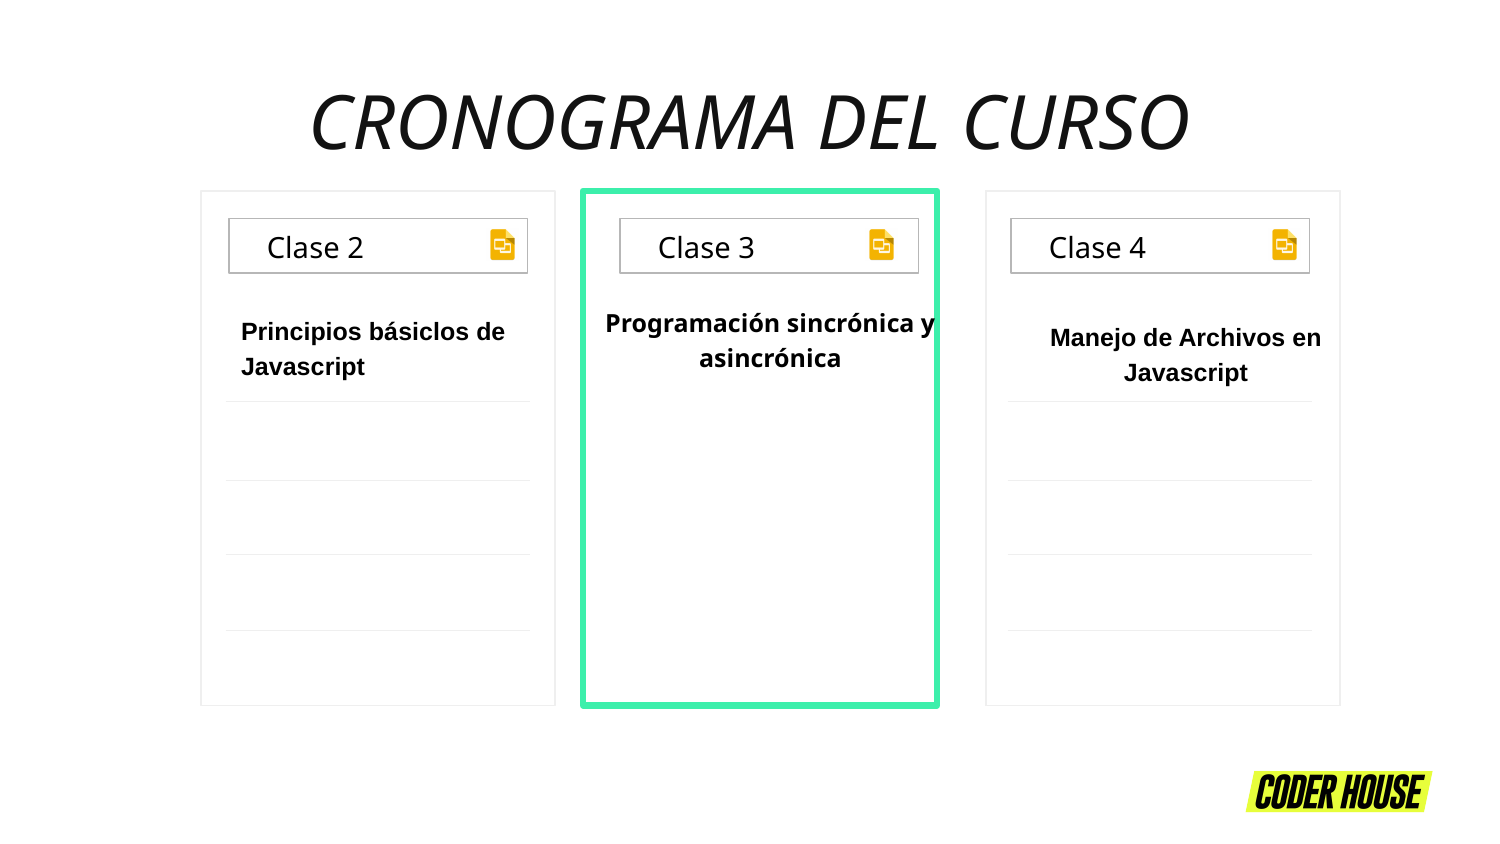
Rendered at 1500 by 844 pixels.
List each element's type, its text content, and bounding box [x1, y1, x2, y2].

text_box [228, 218, 251, 273]
text_box [1010, 218, 1033, 273]
text_box CRONOGRAMA DEL CURSO [229, 37, 1271, 201]
text_box [1237, 218, 1310, 273]
text_box Principios básiclos de Javascript [226, 296, 531, 366]
text_box [201, 190, 556, 706]
text_box [583, 201, 937, 706]
text_box [619, 218, 642, 273]
text_box [846, 218, 919, 273]
picture [1241, 764, 1437, 819]
picture [486, 227, 520, 261]
text_box Clase 4 [1033, 214, 1237, 275]
text_box Clase 3 [642, 214, 846, 275]
text_box [985, 190, 1340, 706]
text_box Clase 2 [251, 214, 455, 275]
text_box Manejo de Archivos en Javascript [1033, 302, 1339, 372]
text_box [455, 218, 528, 273]
picture [1268, 227, 1301, 261]
picture [865, 227, 898, 261]
text_box Programación sincrónica y asincrónica [586, 288, 955, 358]
